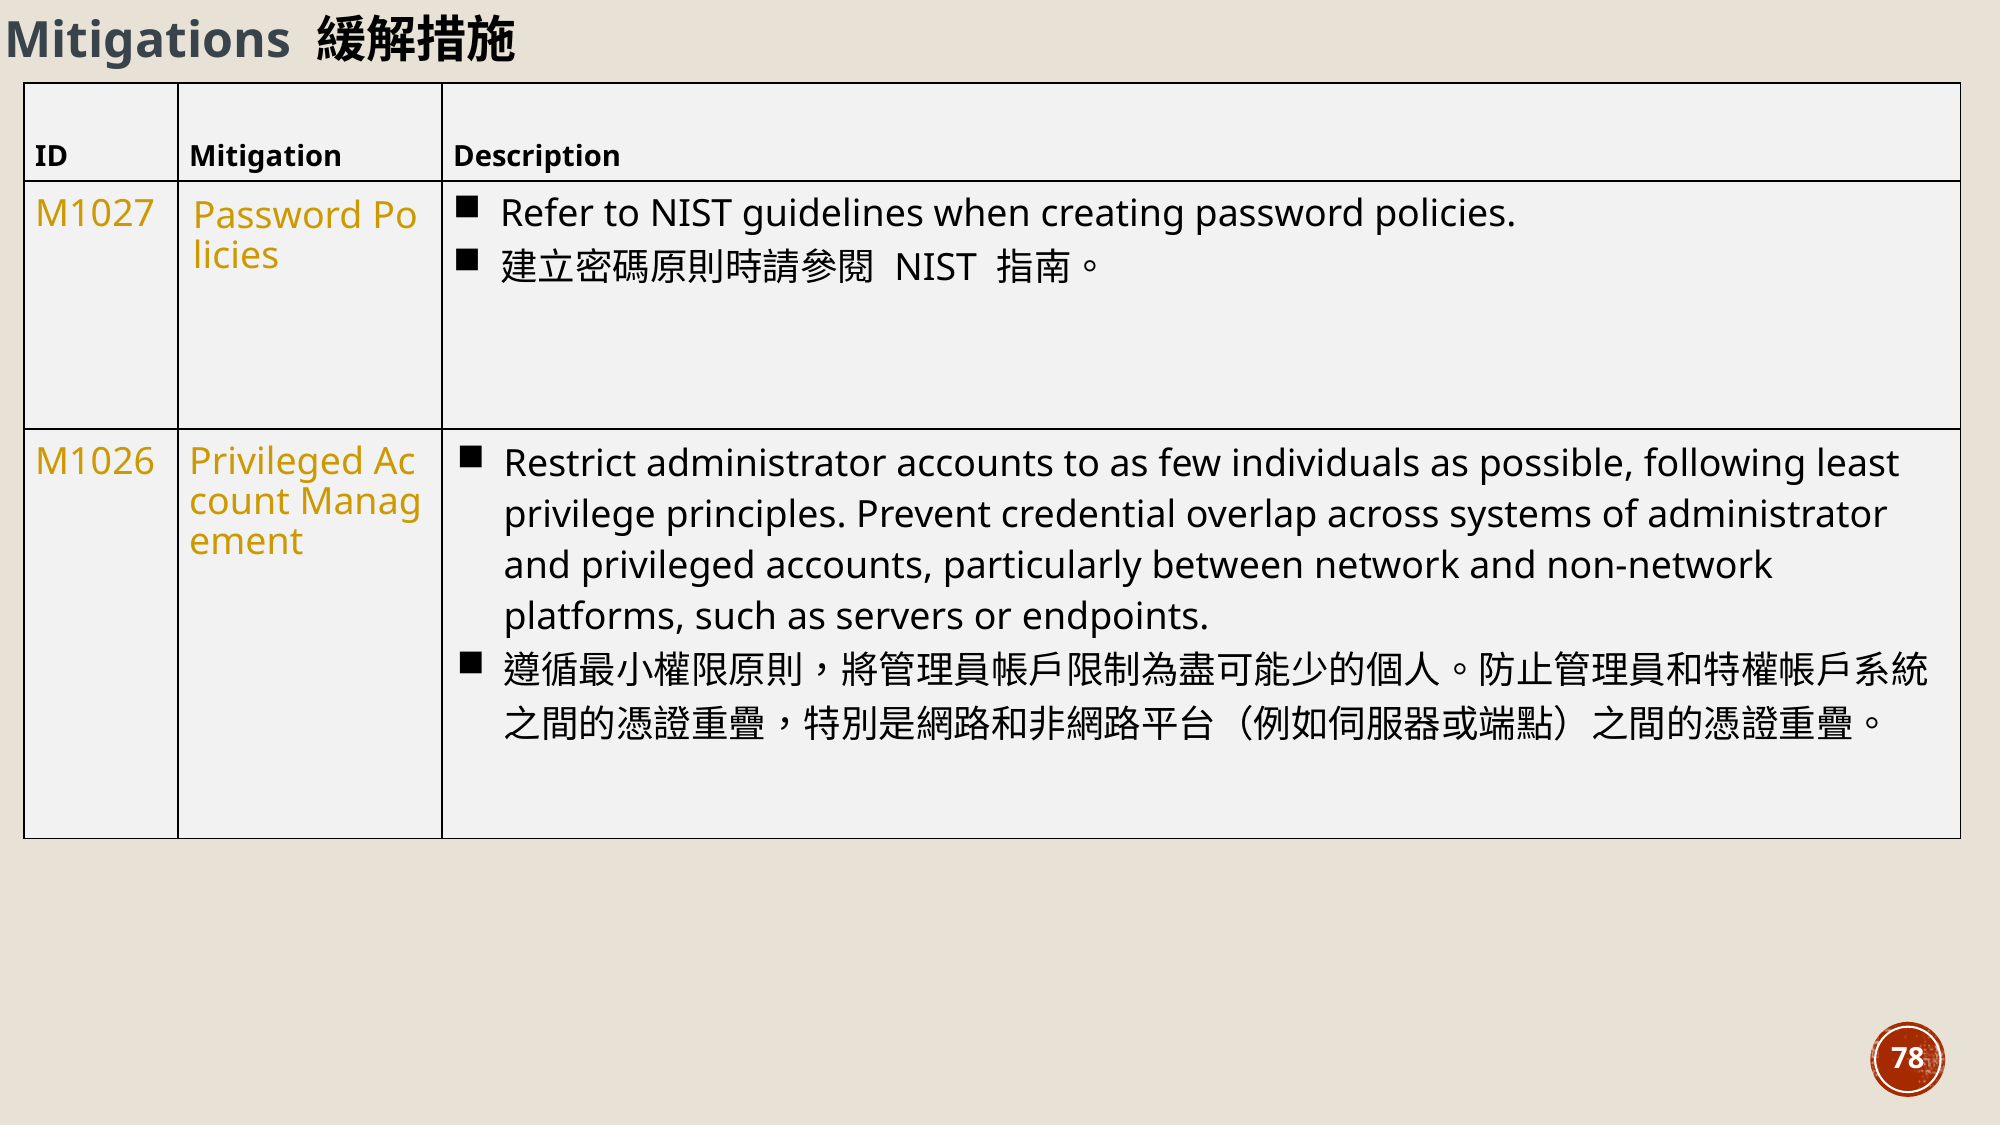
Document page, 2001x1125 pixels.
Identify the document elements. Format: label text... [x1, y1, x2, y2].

slide_number 78 [1855, 1028, 1961, 1089]
table_header ID [25, 84, 177, 180]
table_cell Mafalda [1891, 1021, 1929, 1028]
table_header Mitigation [179, 84, 441, 180]
table_cell Privileged Account Management [179, 430, 441, 838]
table_cell Refer to NIST guidelines when creating password policies. 建立密碼原則時請參閱 NIST 指南。 [443, 182, 1960, 428]
table_cell Restrict administrator accounts to as few individuals as possible, following least privilege principles. Prevent credential overlap across systems of administrator and privileged accounts, particularly between network and non-network platforms, such as servers or endpoints. 遵循最小權限原則，將管理員帳戶限制為盡可能少的個人。防止管理員和特權帳戶系統之間的憑證重疊，特別是網路和非網路平台（例如伺服器或端點）之間的憑證重疊。 [443, 430, 1960, 838]
table_cell M1026 [25, 430, 177, 838]
table_cell Mafalda [1884, 1089, 1931, 1097]
table_cell M1027 [25, 182, 177, 428]
table_header Description [443, 84, 1960, 180]
table_cell Password Policies [179, 182, 441, 428]
text_box Mitigations 緩解措施 [0, 0, 532, 75]
